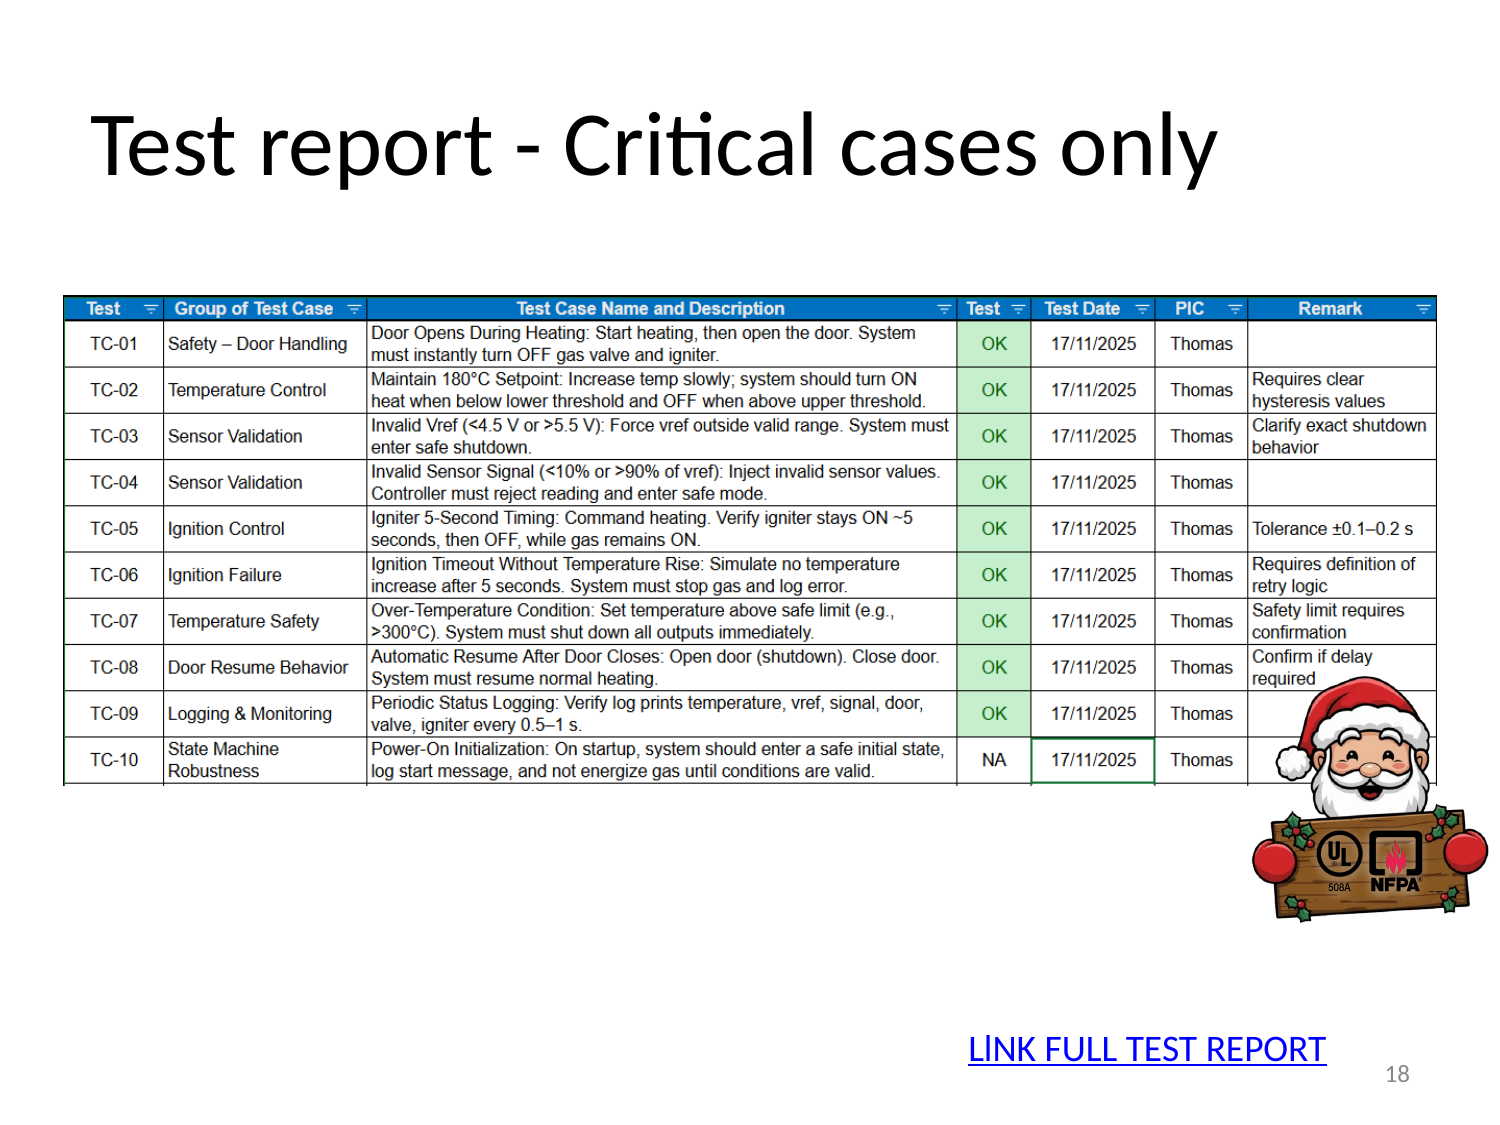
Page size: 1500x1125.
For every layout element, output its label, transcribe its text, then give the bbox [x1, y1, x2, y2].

slide_number ‹#› [1074, 1042, 1425, 1103]
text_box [1226, 655, 1500, 943]
picture [63, 295, 1437, 787]
title Test report - Critical cases only [75, 45, 1425, 233]
text_box LlNK FULL TEST REPORT [953, 1016, 1365, 1077]
